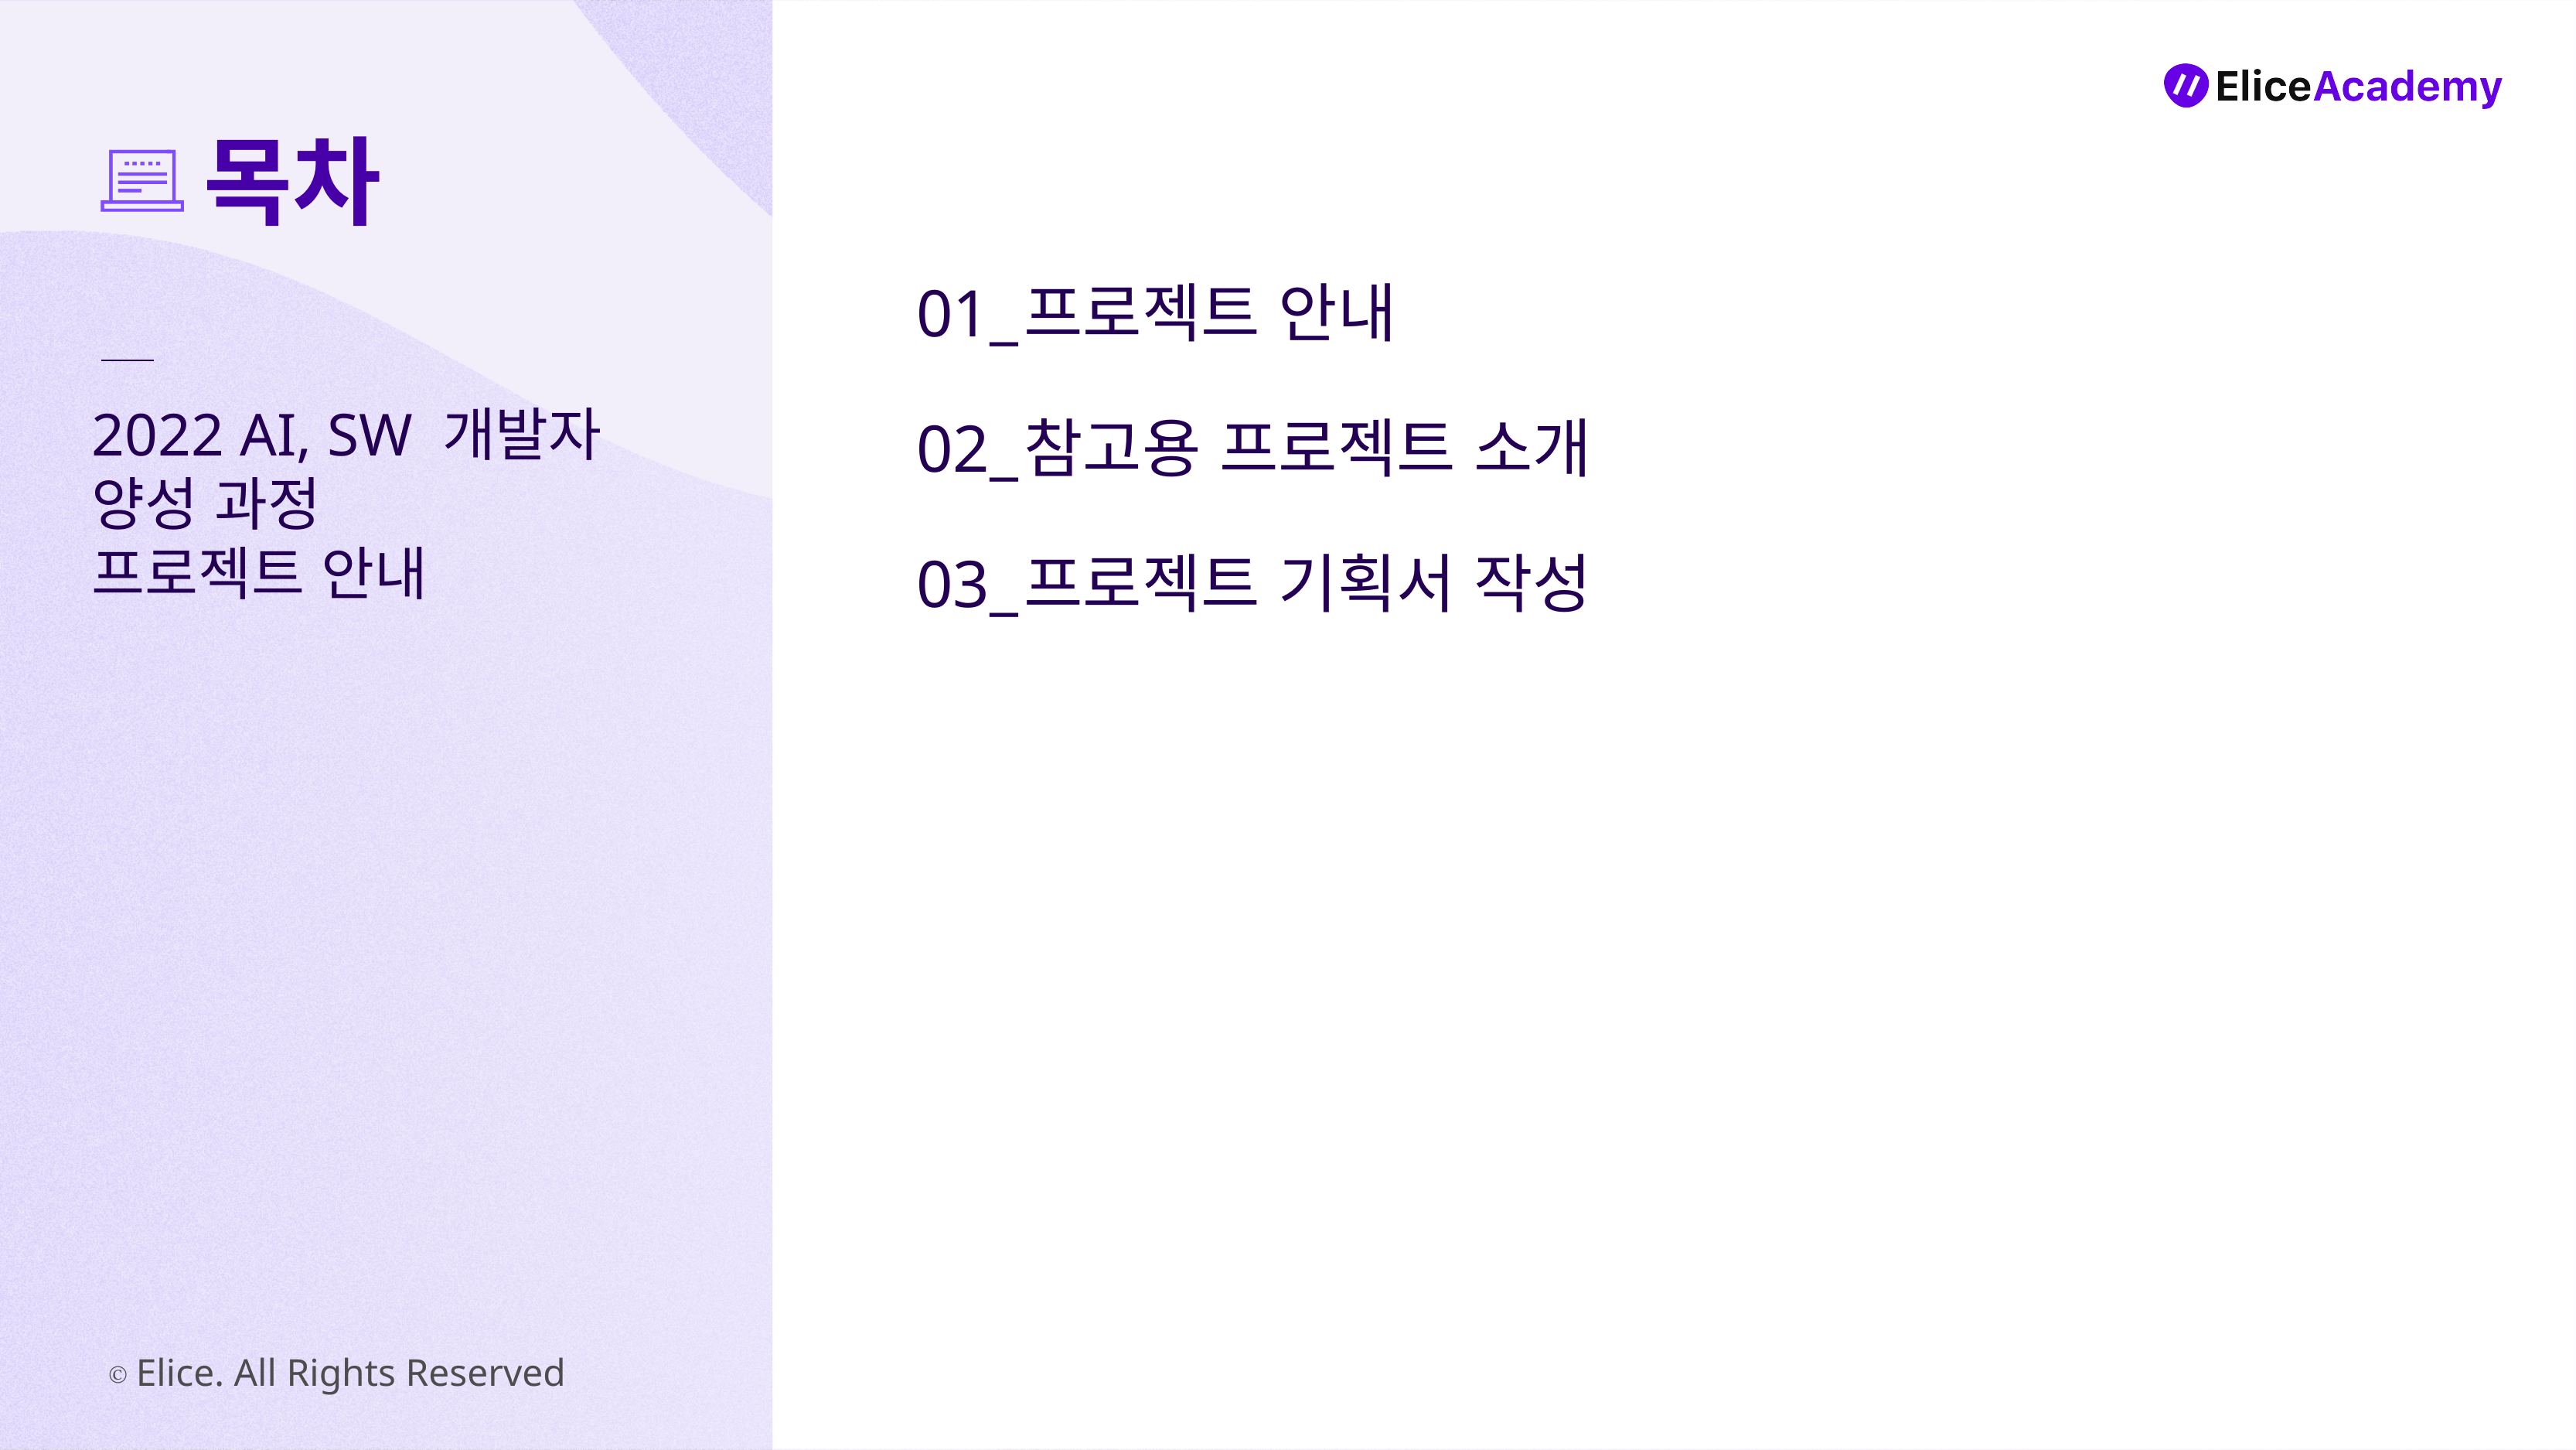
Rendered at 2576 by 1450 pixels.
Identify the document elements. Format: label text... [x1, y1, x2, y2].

picture [0, 0, 2576, 1450]
list 01_ 02_ 03_ [868, 209, 1031, 1030]
list 2022 AI, SW 개발자 양성 과정 프로젝트 안내 [80, 391, 629, 589]
list 프로젝트 안내 참고용 프로젝트 소개 프로젝트 기획서 작성 [1012, 209, 2400, 1022]
